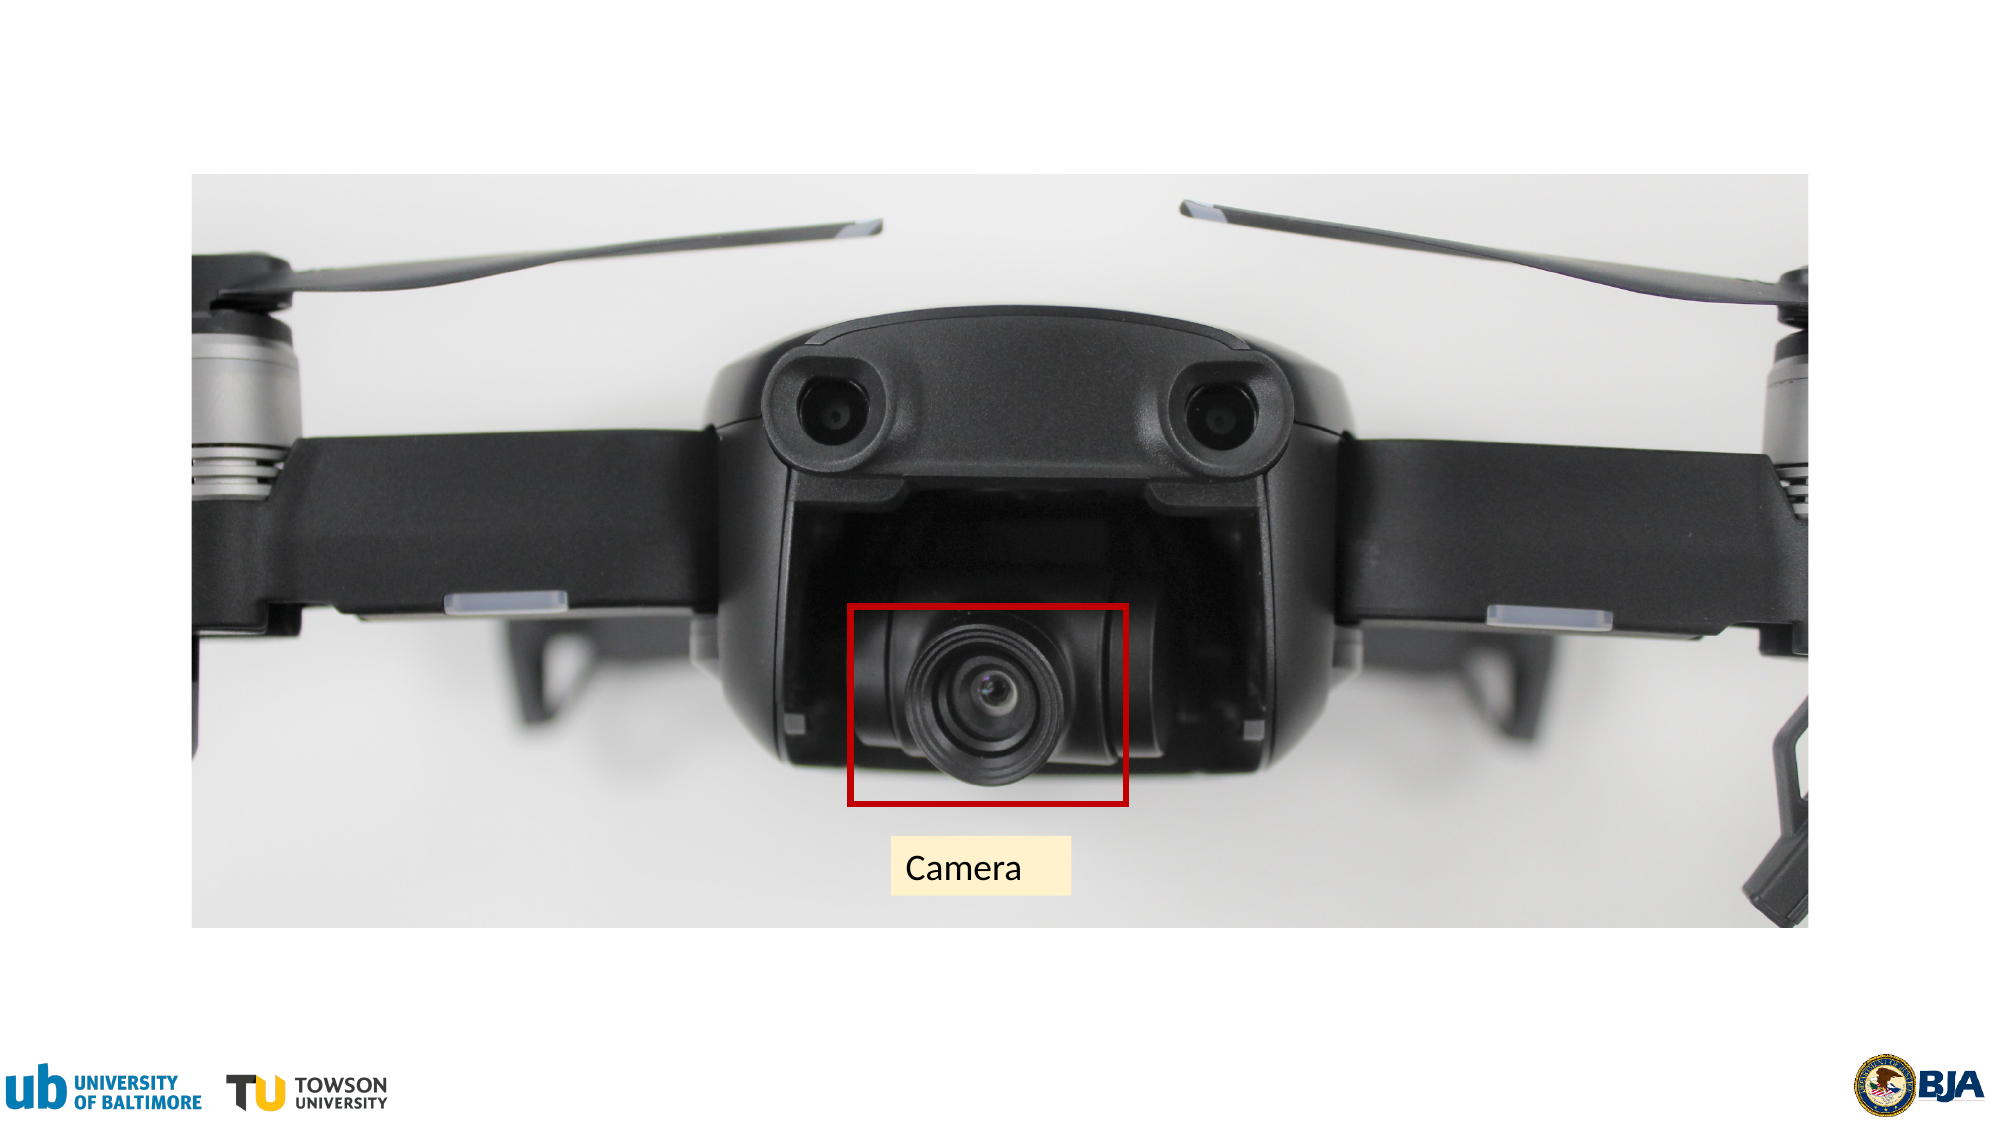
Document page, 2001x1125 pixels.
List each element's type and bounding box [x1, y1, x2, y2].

picture [191, 174, 1809, 928]
picture [1854, 1054, 1986, 1117]
picture [0, 1031, 407, 1125]
